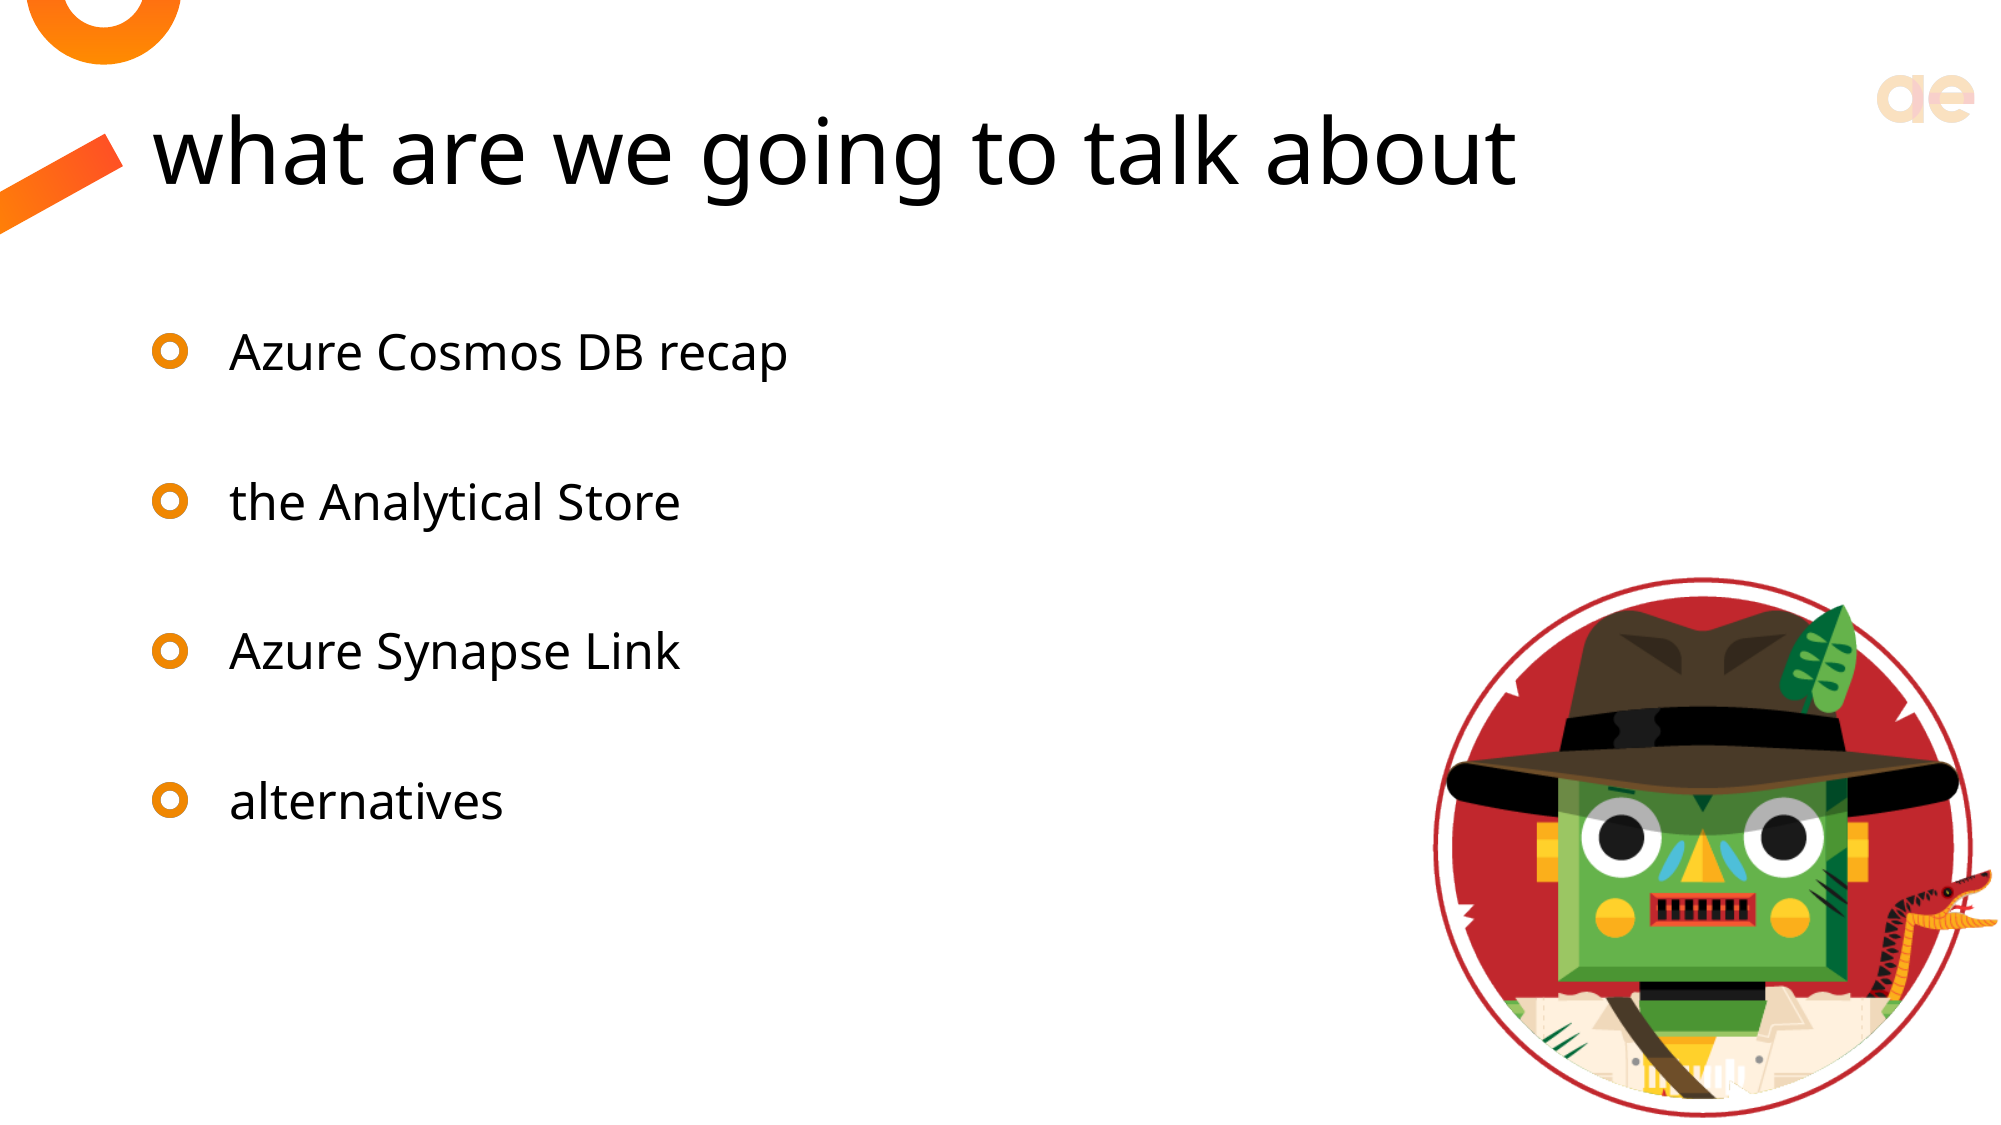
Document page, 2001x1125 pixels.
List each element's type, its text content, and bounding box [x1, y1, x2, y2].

picture [152, 633, 188, 669]
picture [1877, 75, 1975, 123]
picture [152, 782, 188, 818]
picture [1391, 562, 2000, 1125]
picture [152, 333, 188, 369]
title what are we going to talk about [137, 79, 1863, 212]
list Azure Cosmos DB recap the Analytical Store Azure Synapse Link alternatives [137, 238, 1863, 1014]
picture [152, 483, 188, 519]
